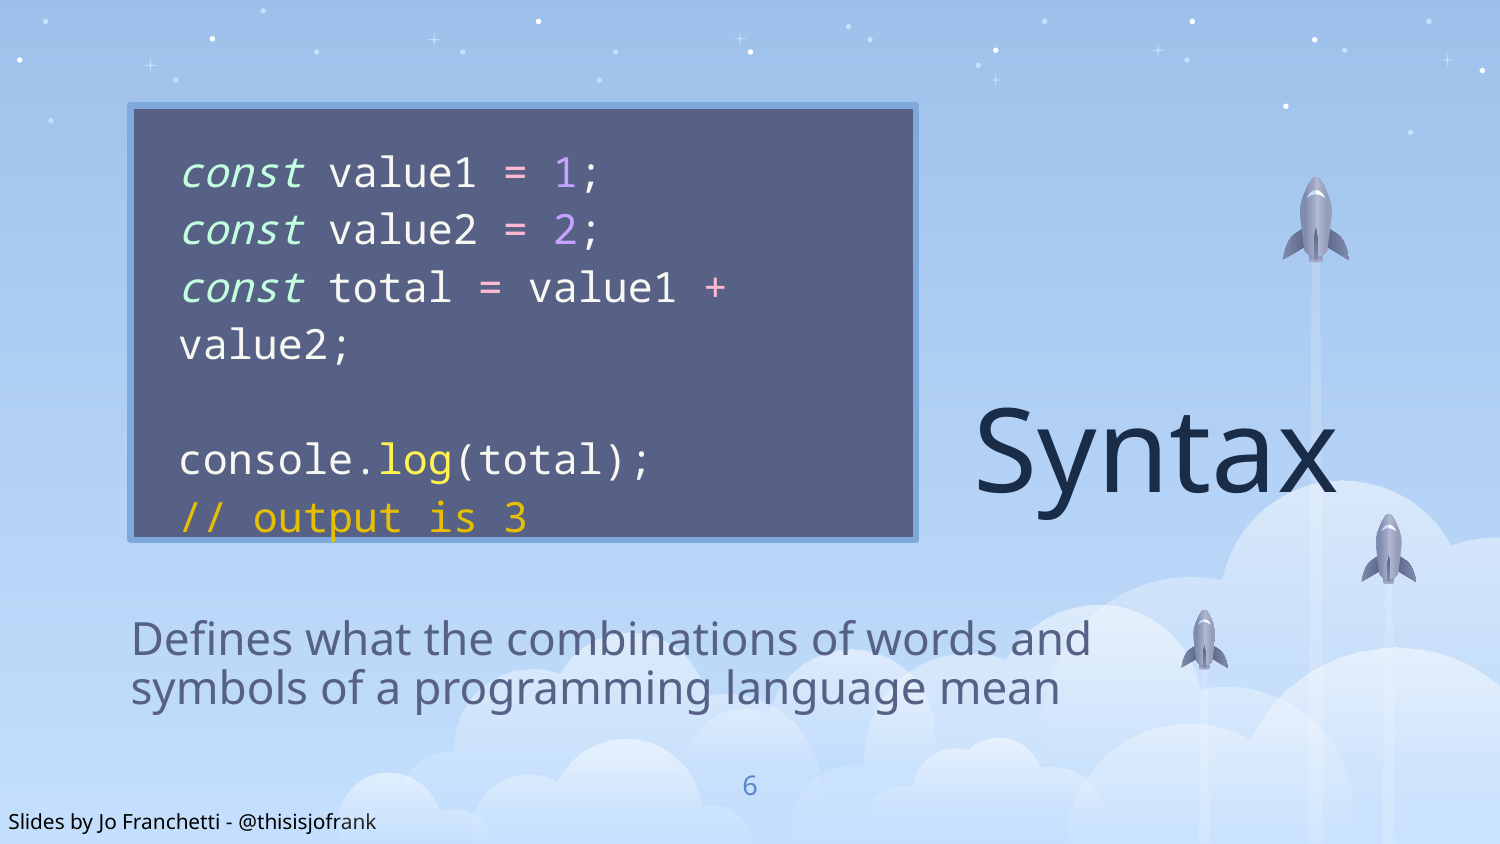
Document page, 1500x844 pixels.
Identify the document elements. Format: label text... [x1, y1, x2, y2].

text_box Syntax [958, 376, 1443, 533]
text_box [130, 105, 916, 540]
title const value1 = 1; const value2 = 2; const total = value1 + value2; console.log(total); // output is 3 [177, 138, 881, 523]
title Defines what the combinations of words and symbols of a programming language mean [130, 649, 1164, 715]
slide_number 6 [705, 754, 795, 819]
